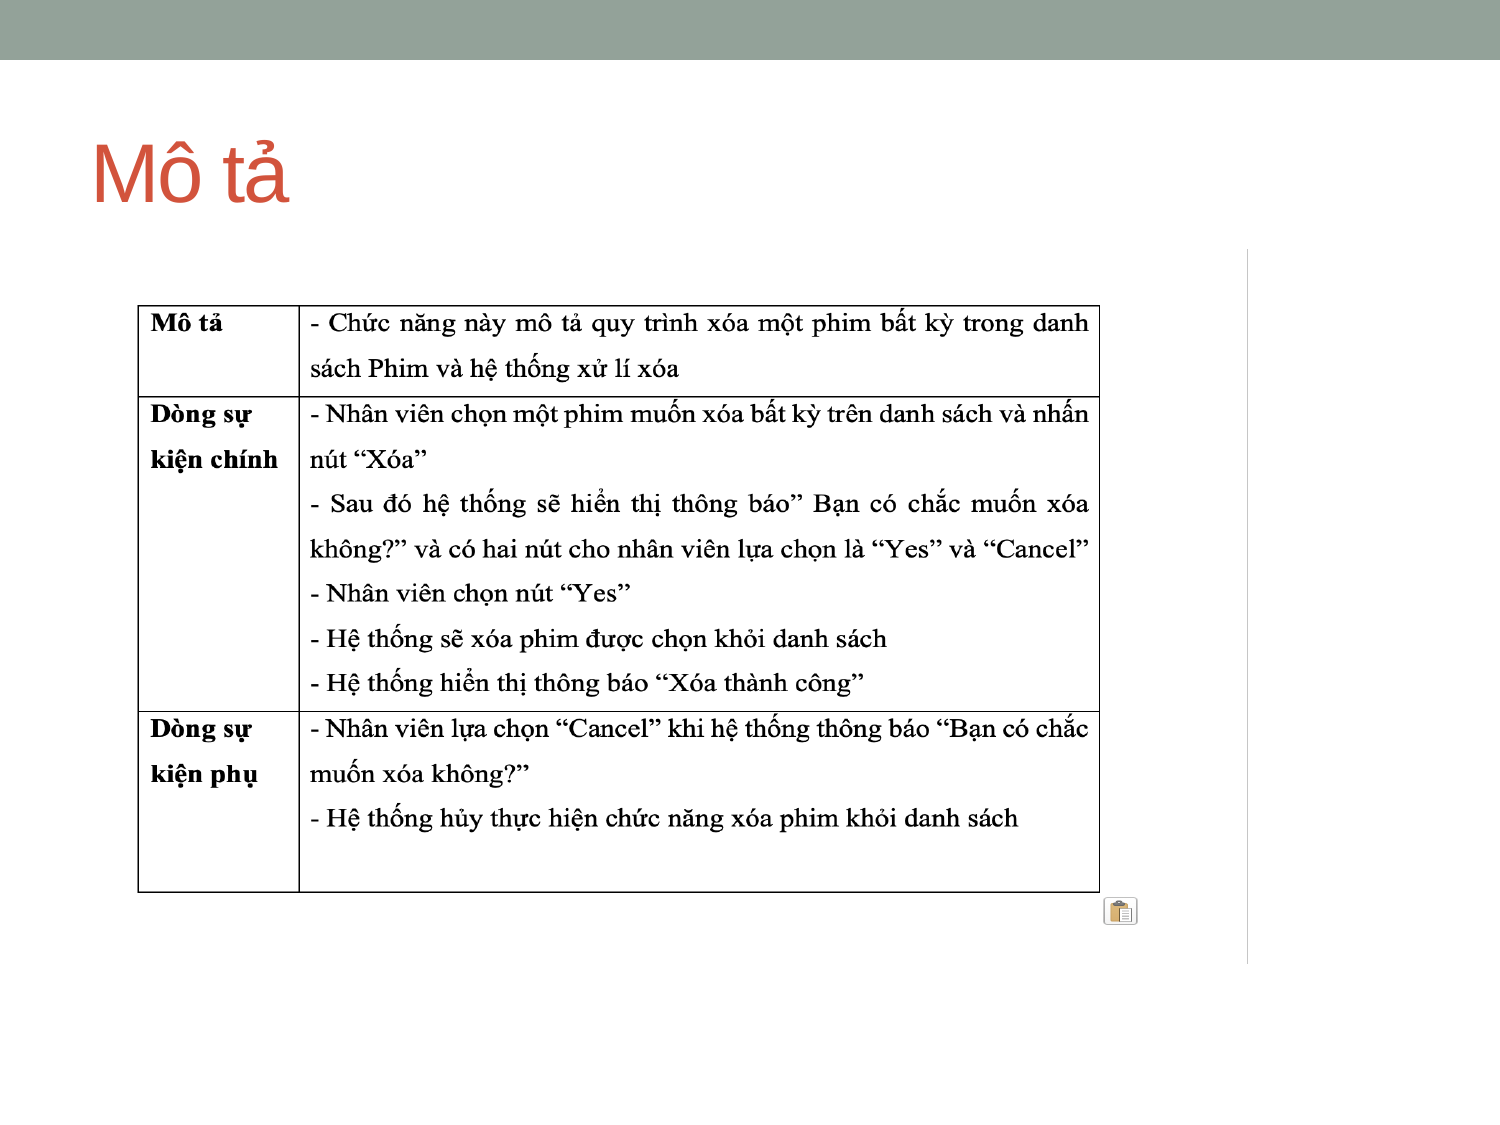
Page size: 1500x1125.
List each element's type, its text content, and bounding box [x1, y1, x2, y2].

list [0, 249, 1248, 964]
title Mô tả [75, 87, 1425, 250]
